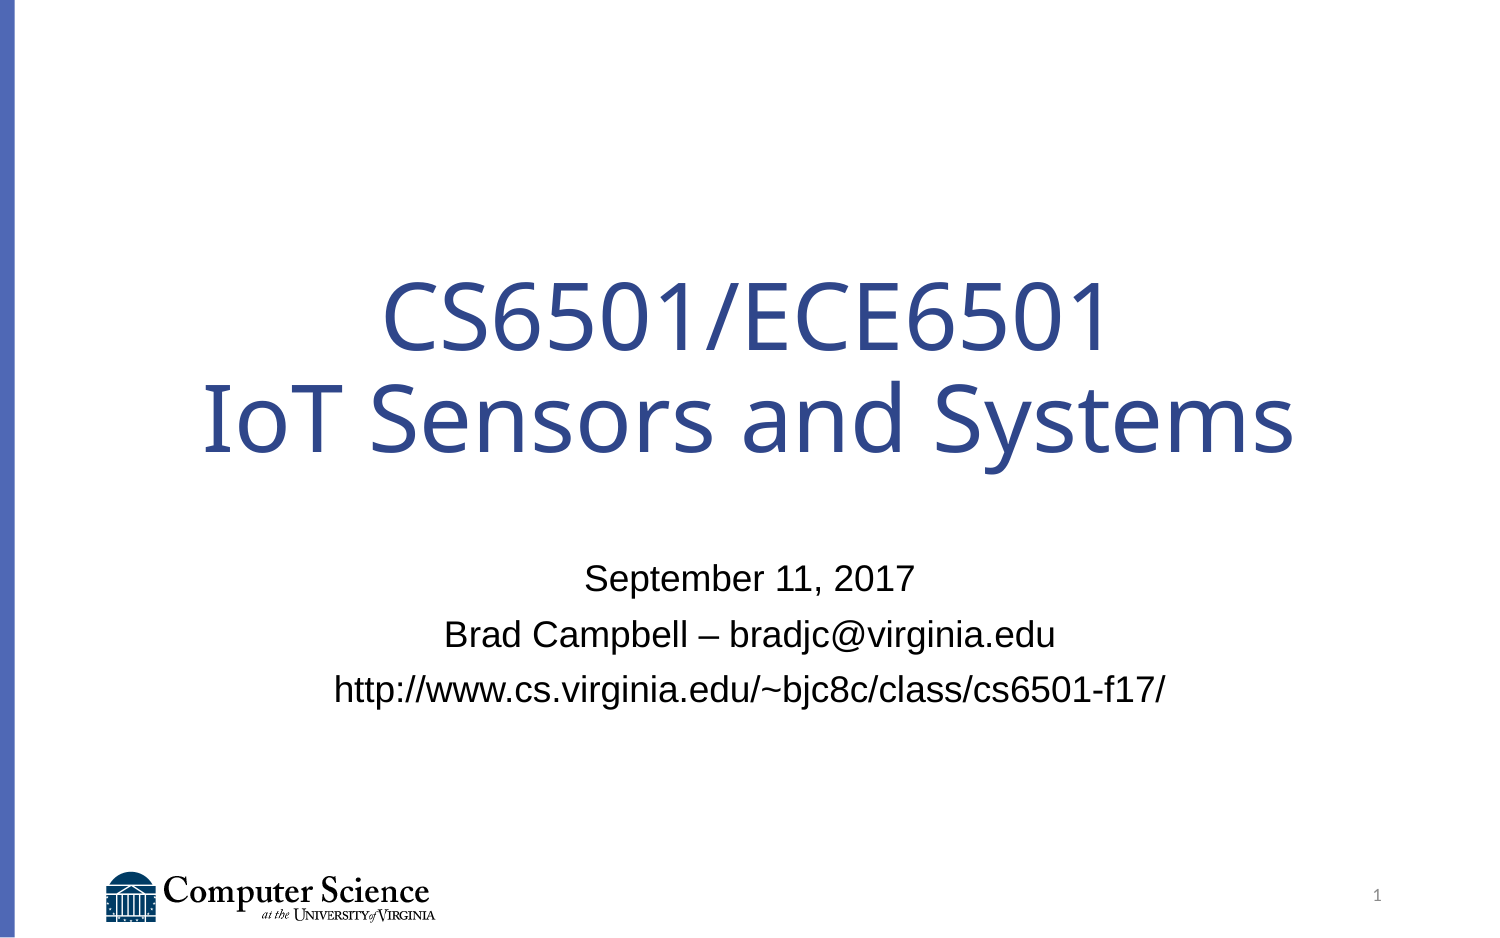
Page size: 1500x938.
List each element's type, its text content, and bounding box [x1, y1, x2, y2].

picture [103, 870, 441, 923]
slide_number 1 [1059, 868, 1397, 919]
title CS6501/ECE6501 IoT Sensors and Systems [187, 153, 1313, 480]
subtitle September 11, 2017 Brad Campbell – bradjc@virginia.edu http://www.cs.virginia.edu/~bjc8c/class/cs6501-f17/ [187, 492, 1313, 719]
